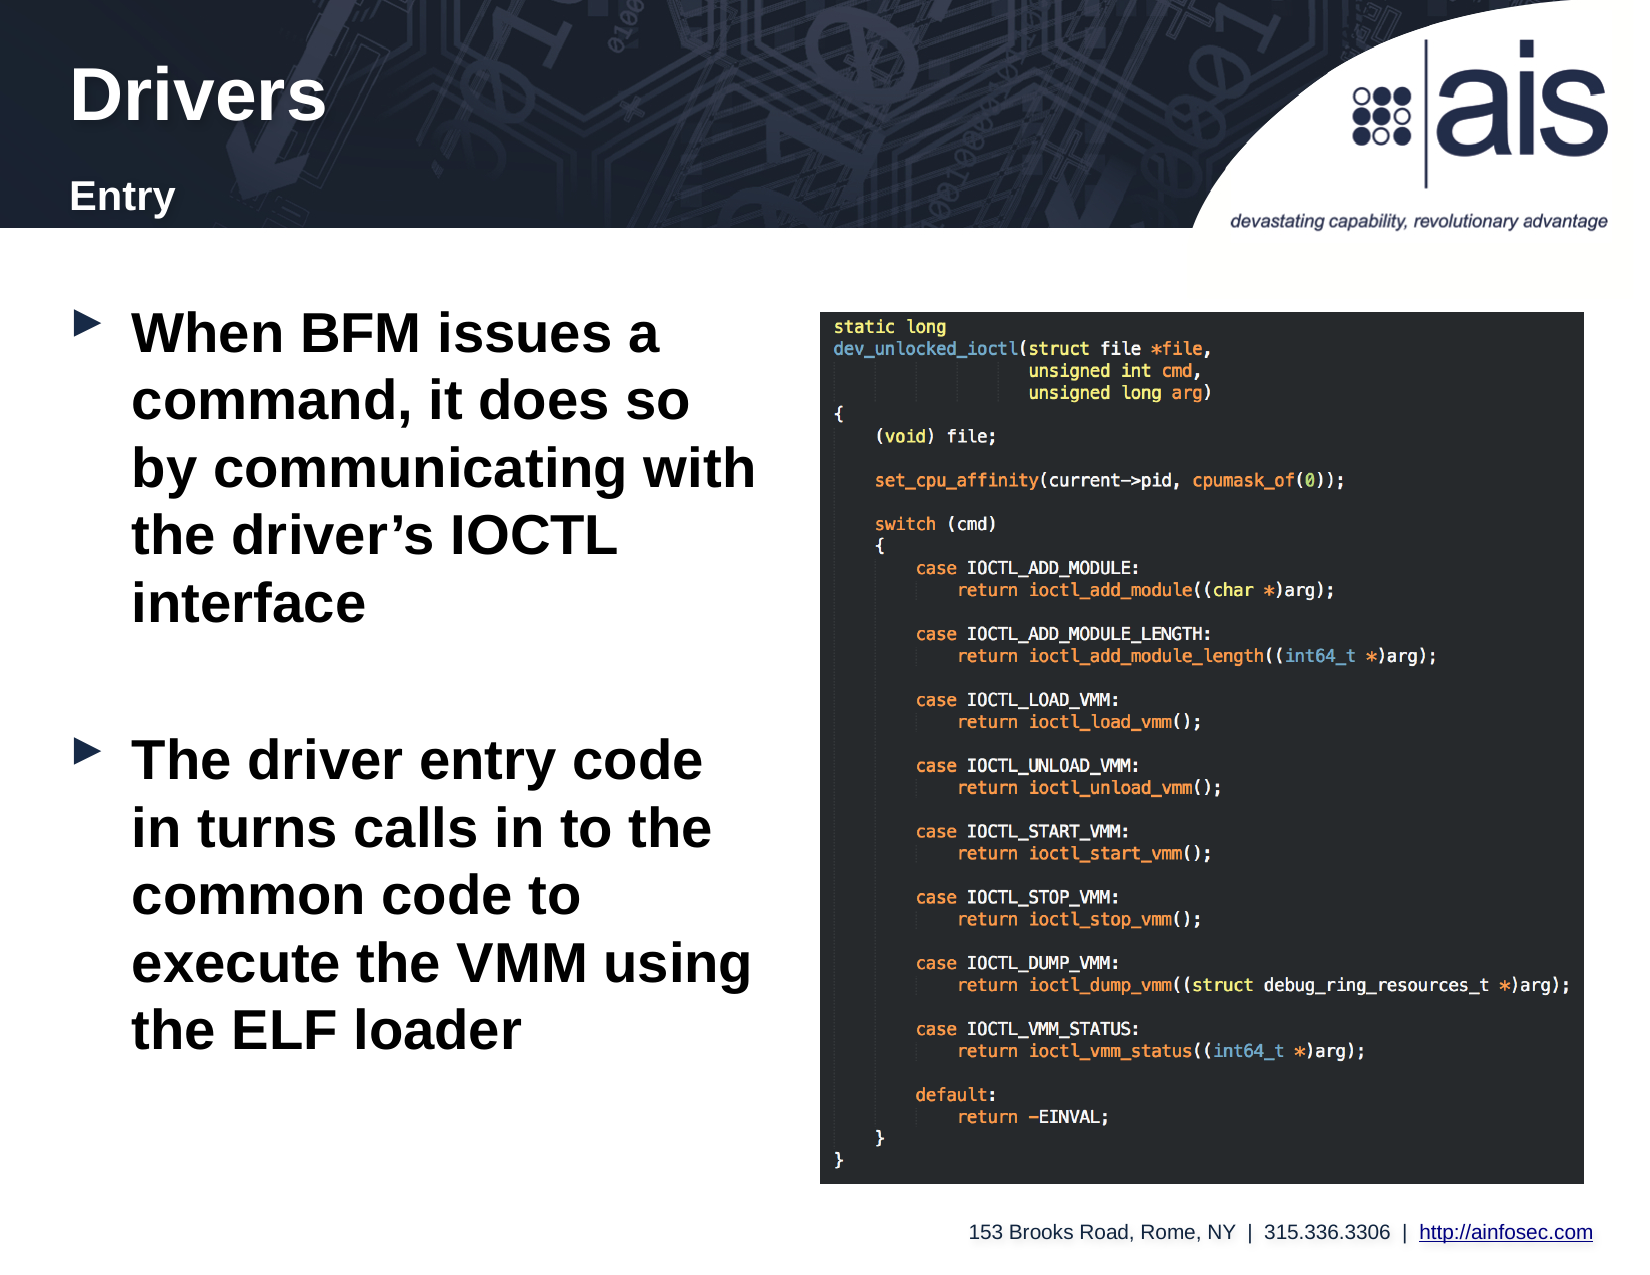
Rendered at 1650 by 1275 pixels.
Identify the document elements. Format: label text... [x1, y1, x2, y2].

picture [0, 0, 1634, 1275]
list Entry [52, 148, 1188, 251]
list Drivers [52, 34, 1188, 148]
list When BFM issues a command, it does so by communicating with the driver’s IOCTL interface The driver entry code in turns calls in to the common code to execute the VMM using the ELF loader [52, 287, 775, 1175]
